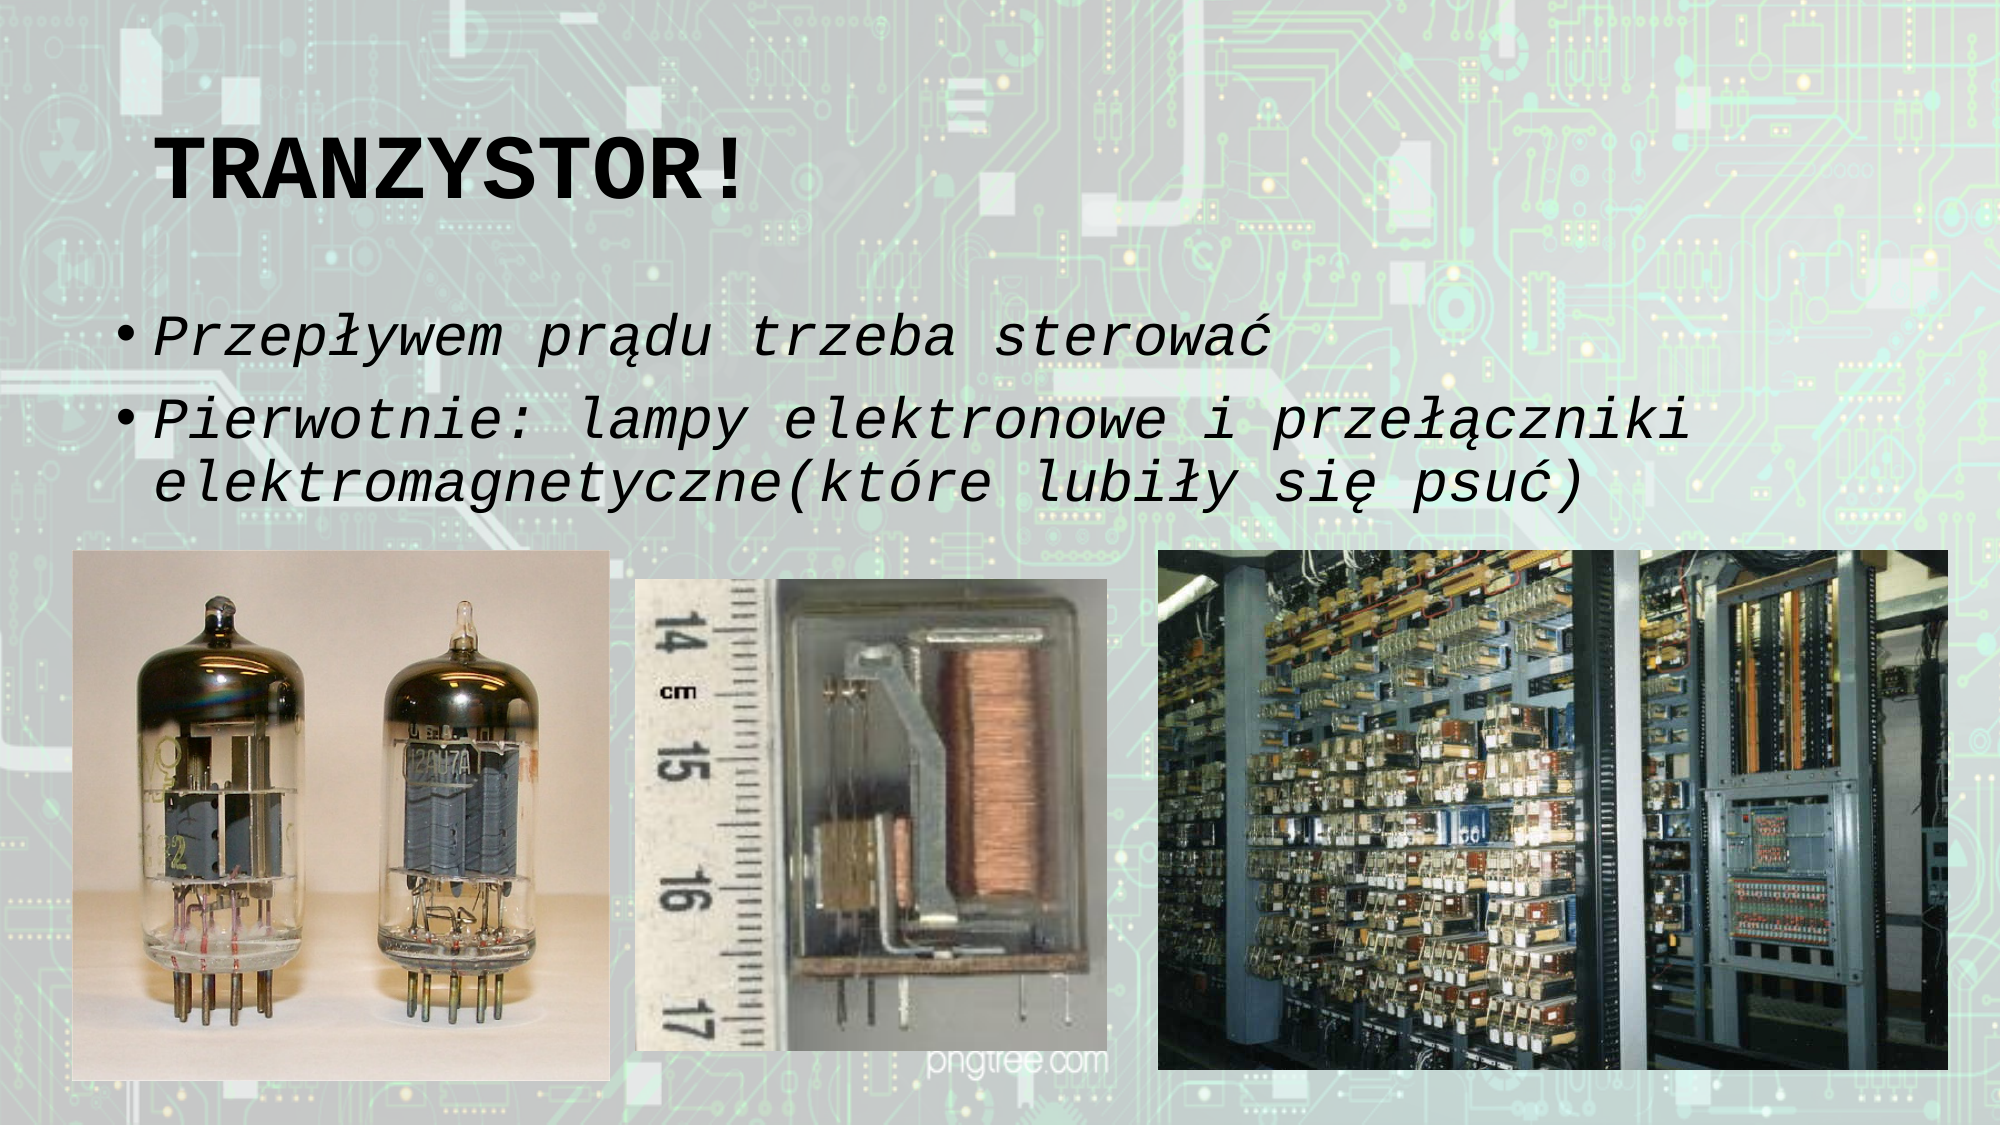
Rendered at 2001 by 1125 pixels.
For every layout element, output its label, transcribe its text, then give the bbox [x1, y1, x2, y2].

picture [1158, 550, 1948, 1071]
picture [72, 550, 610, 1081]
subtitle Przepływem prądu trzeba sterować Pierwotnie: lampy elektronowe i przełączniki elektromagnetyczne(które lubiły się psuć) [100, 297, 1914, 1029]
title TRANZYSTOR! [137, 59, 1863, 278]
picture [635, 579, 1107, 1051]
